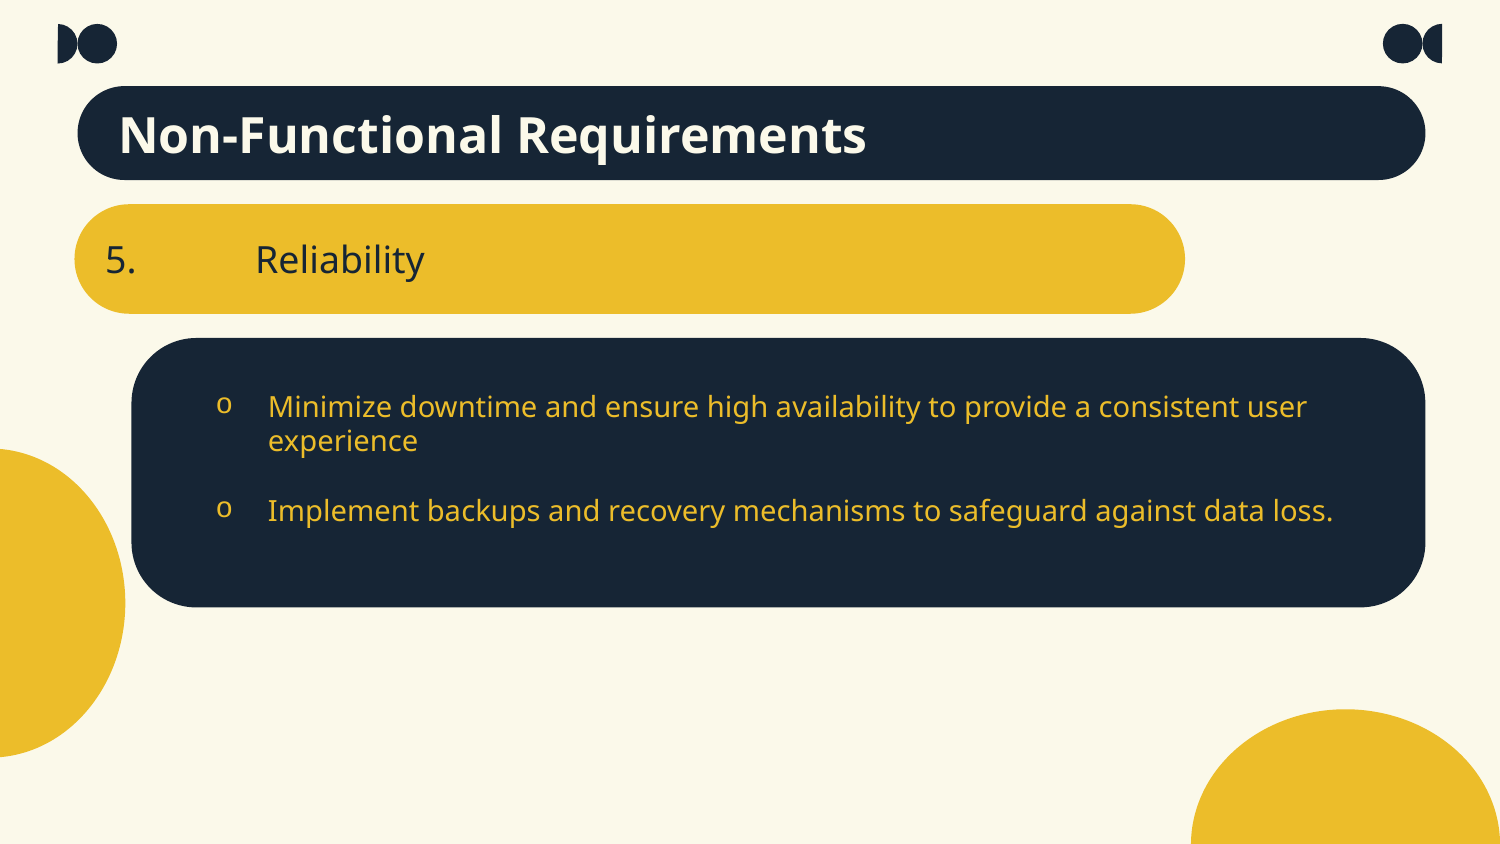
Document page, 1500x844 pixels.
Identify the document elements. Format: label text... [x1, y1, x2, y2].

text_box [74, 204, 1186, 314]
text_box [1382, 86, 1426, 180]
text_box [131, 337, 1426, 608]
title Non-Functional Requirements [118, 86, 1382, 180]
text_box [77, 86, 118, 180]
title 5. Reliability [105, 221, 674, 297]
subtitle Minimize downtime and ensure high availability to provide a consistent user experience Implement backups and recovery mechanisms to safeguard against data loss. [177, 372, 1359, 493]
